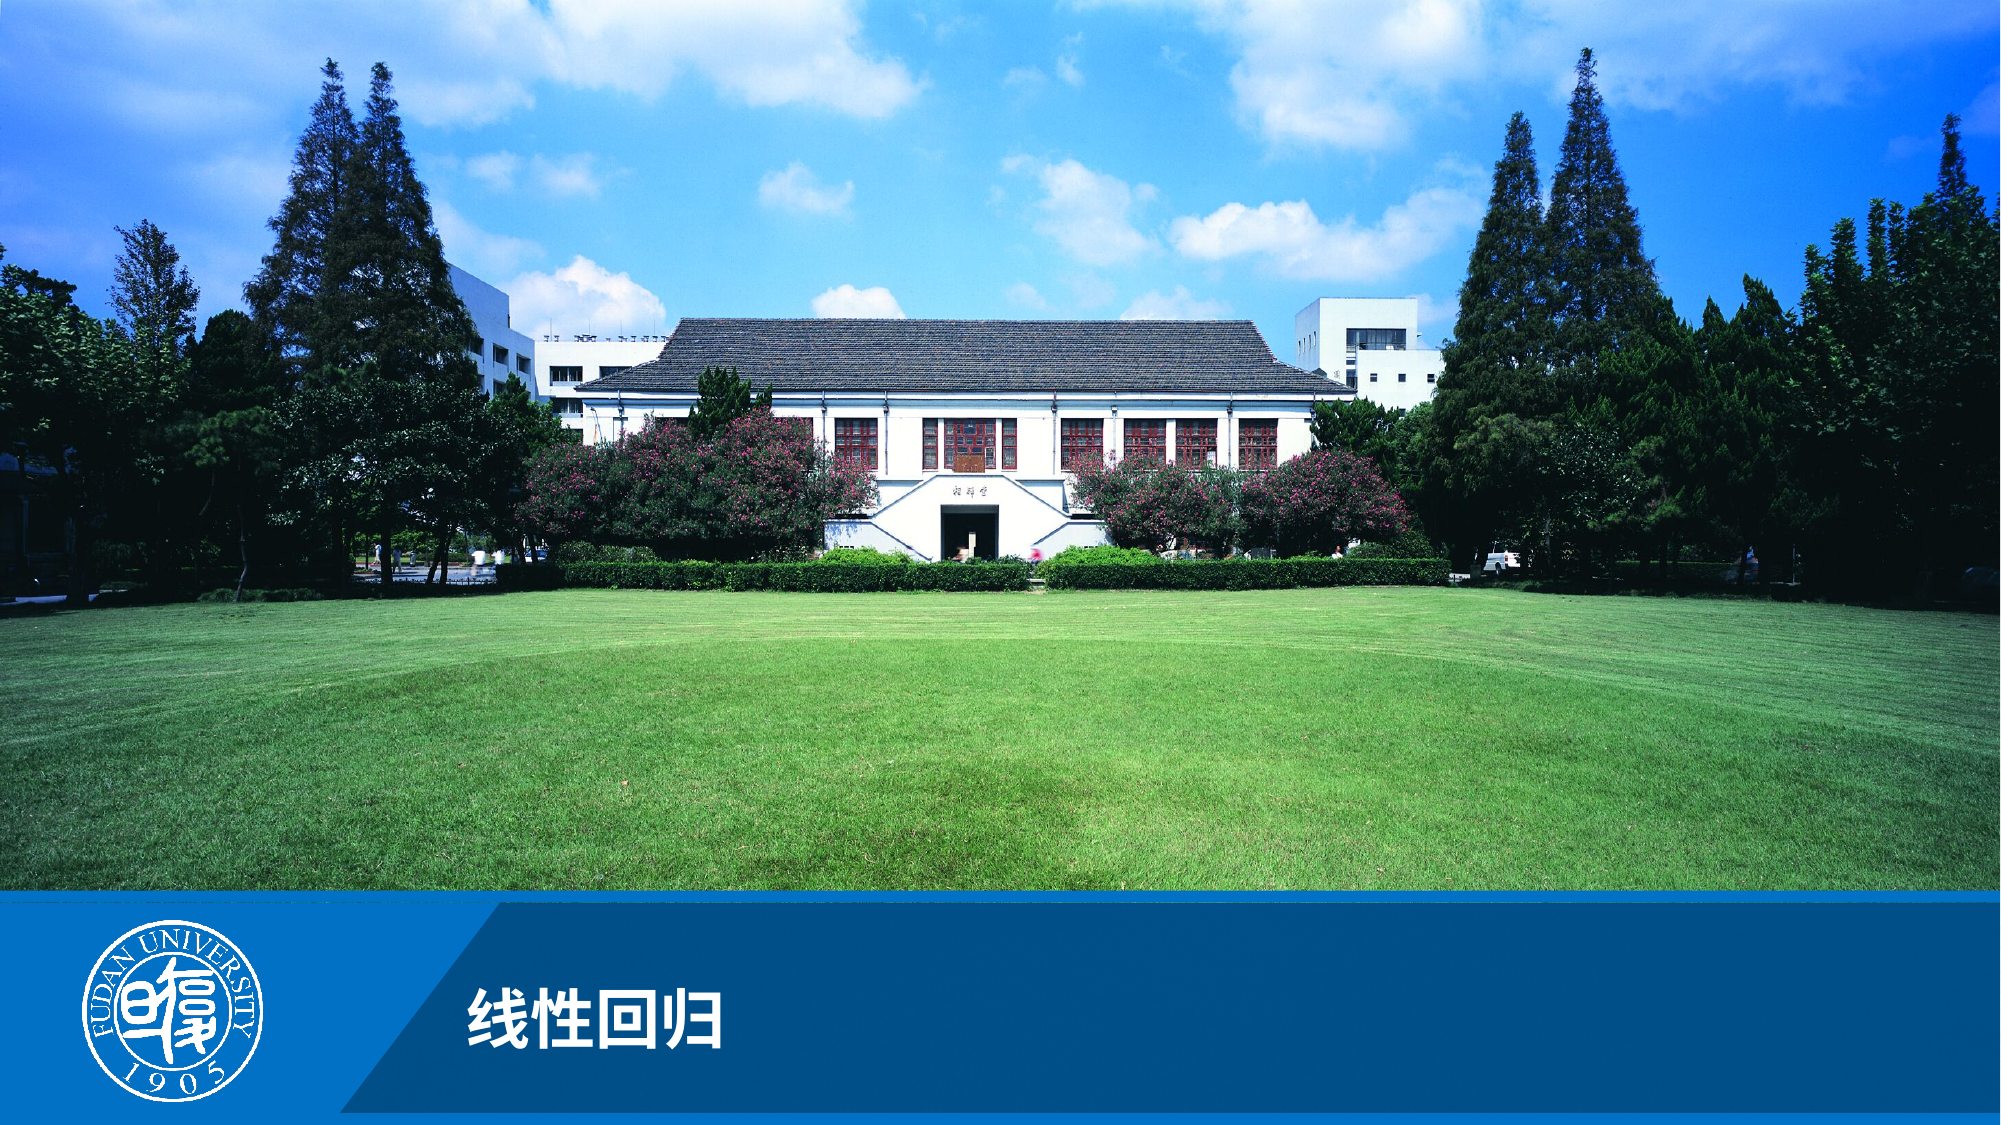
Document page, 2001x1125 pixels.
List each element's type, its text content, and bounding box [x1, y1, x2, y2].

title 线性回归 [450, 979, 2000, 1066]
picture [82, 920, 263, 1102]
picture [0, 0, 2001, 1125]
